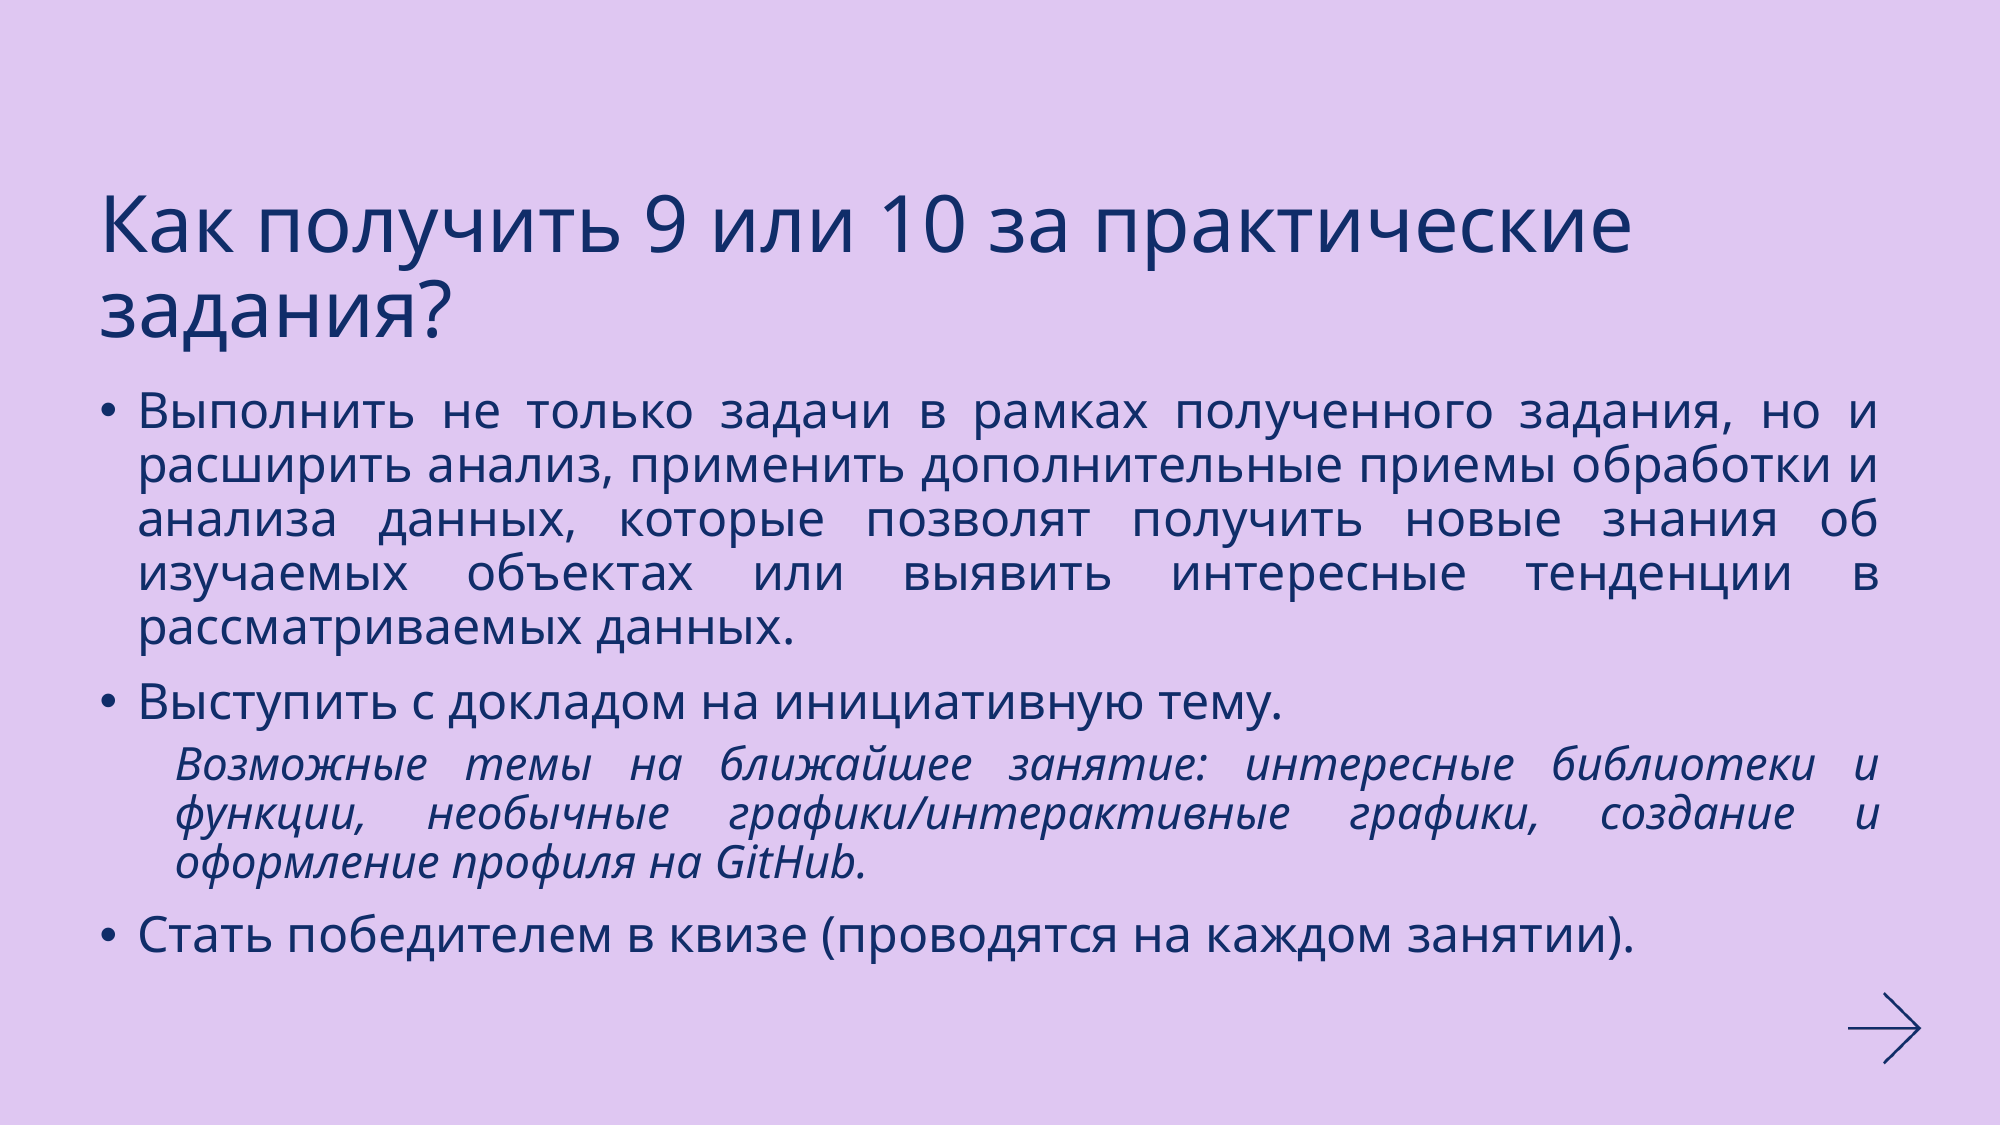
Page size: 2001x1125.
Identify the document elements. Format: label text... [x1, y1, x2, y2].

title Как получить 9 или 10 за практические задания? [84, 160, 1922, 378]
picture [1896, 991, 1922, 1065]
list Выполнить не только задачи в рамках полученного задания, но и расширить анализ, применить дополнительные приемы обработки и анализа данных, которые позволят получить новые знания об изучаемых объектах или выявить интересные тенденции в рассматриваемых данных. Выступить с докладом на инициативную тему. Возможные темы на ближайшее занятие: интересные библиотеки и функции, необычные графики/интерактивные графики, создание и оформление профиля на GitHub. Стать победителем в квизе (проводятся на каждом занятии). [84, 378, 1896, 1065]
